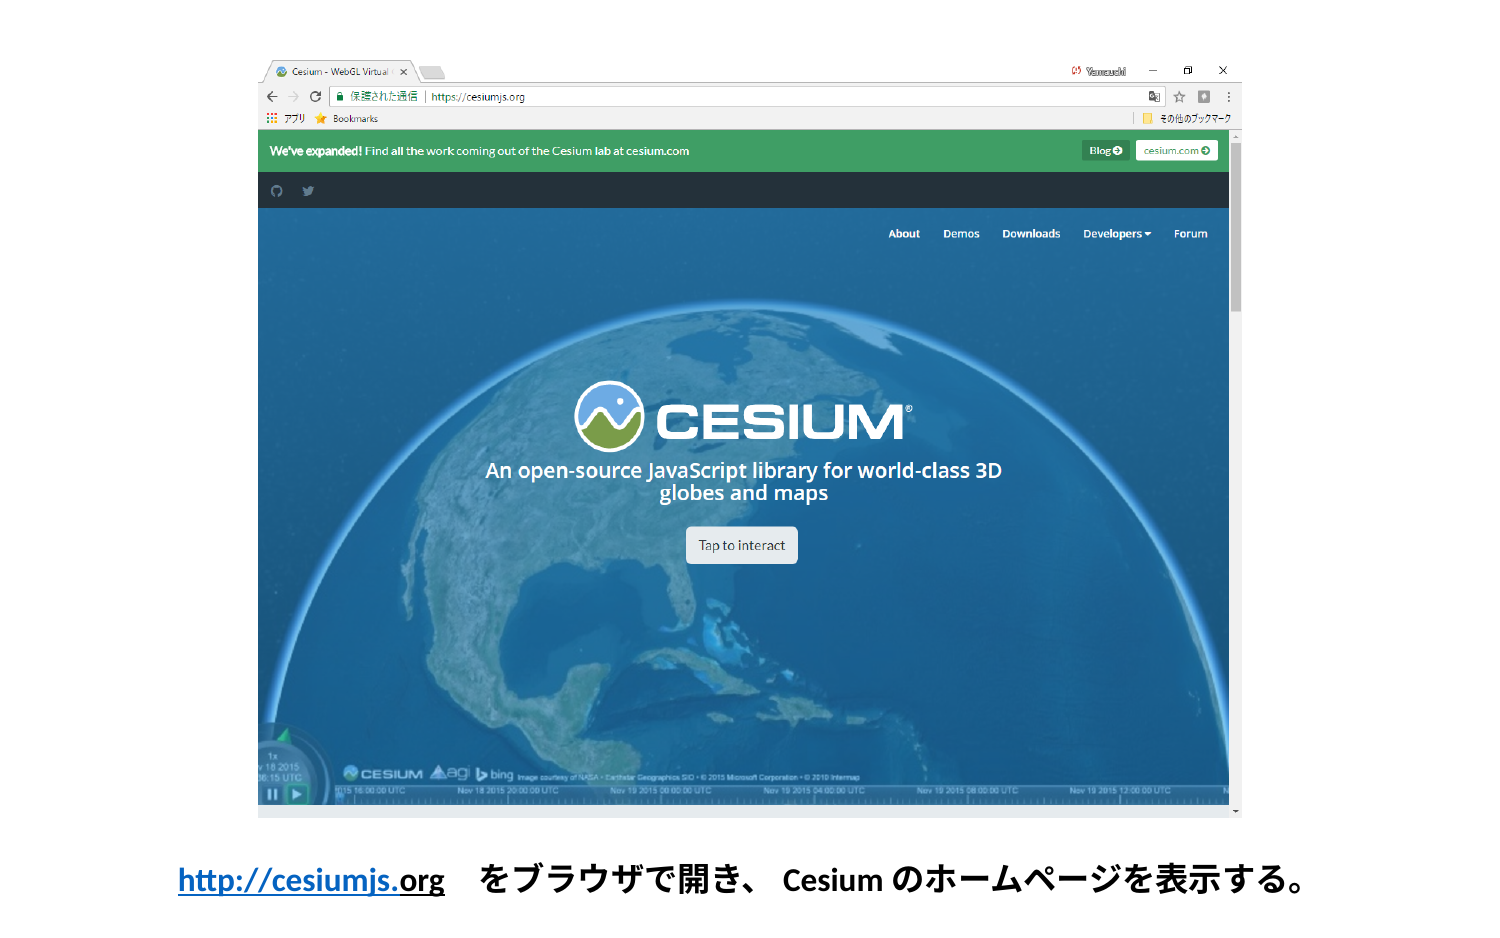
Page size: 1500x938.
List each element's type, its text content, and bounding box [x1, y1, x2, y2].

picture [257, 60, 1242, 818]
text_box http://cesiumjs.org をブラウザで開き、Cesiumのホームページを表示する。 [163, 850, 1337, 906]
